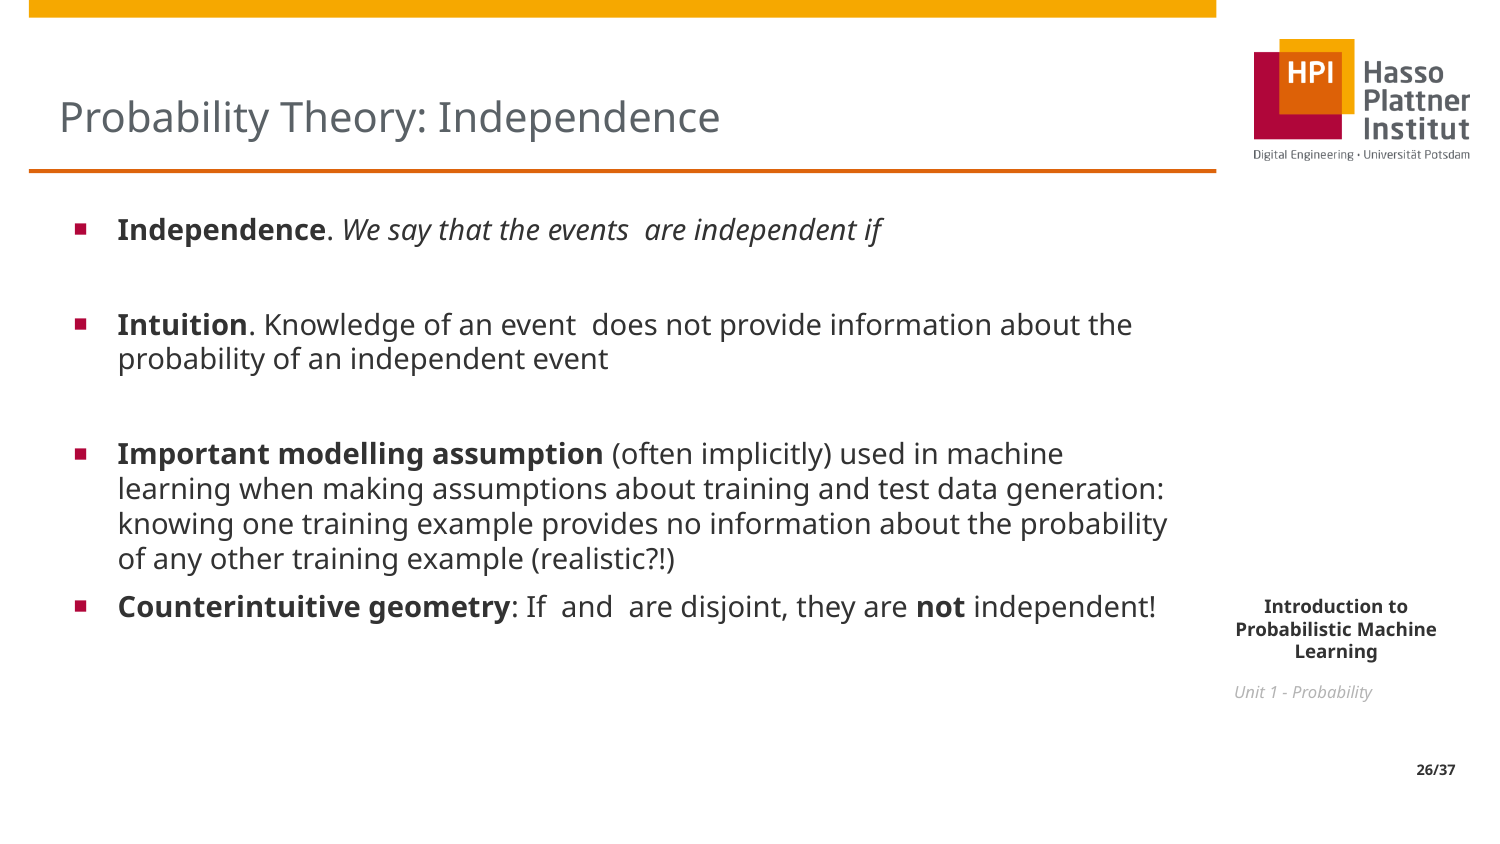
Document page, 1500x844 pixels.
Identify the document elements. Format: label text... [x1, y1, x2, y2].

title Probability Theory: Independence [58, 17, 1187, 170]
picture [1254, 39, 1470, 161]
